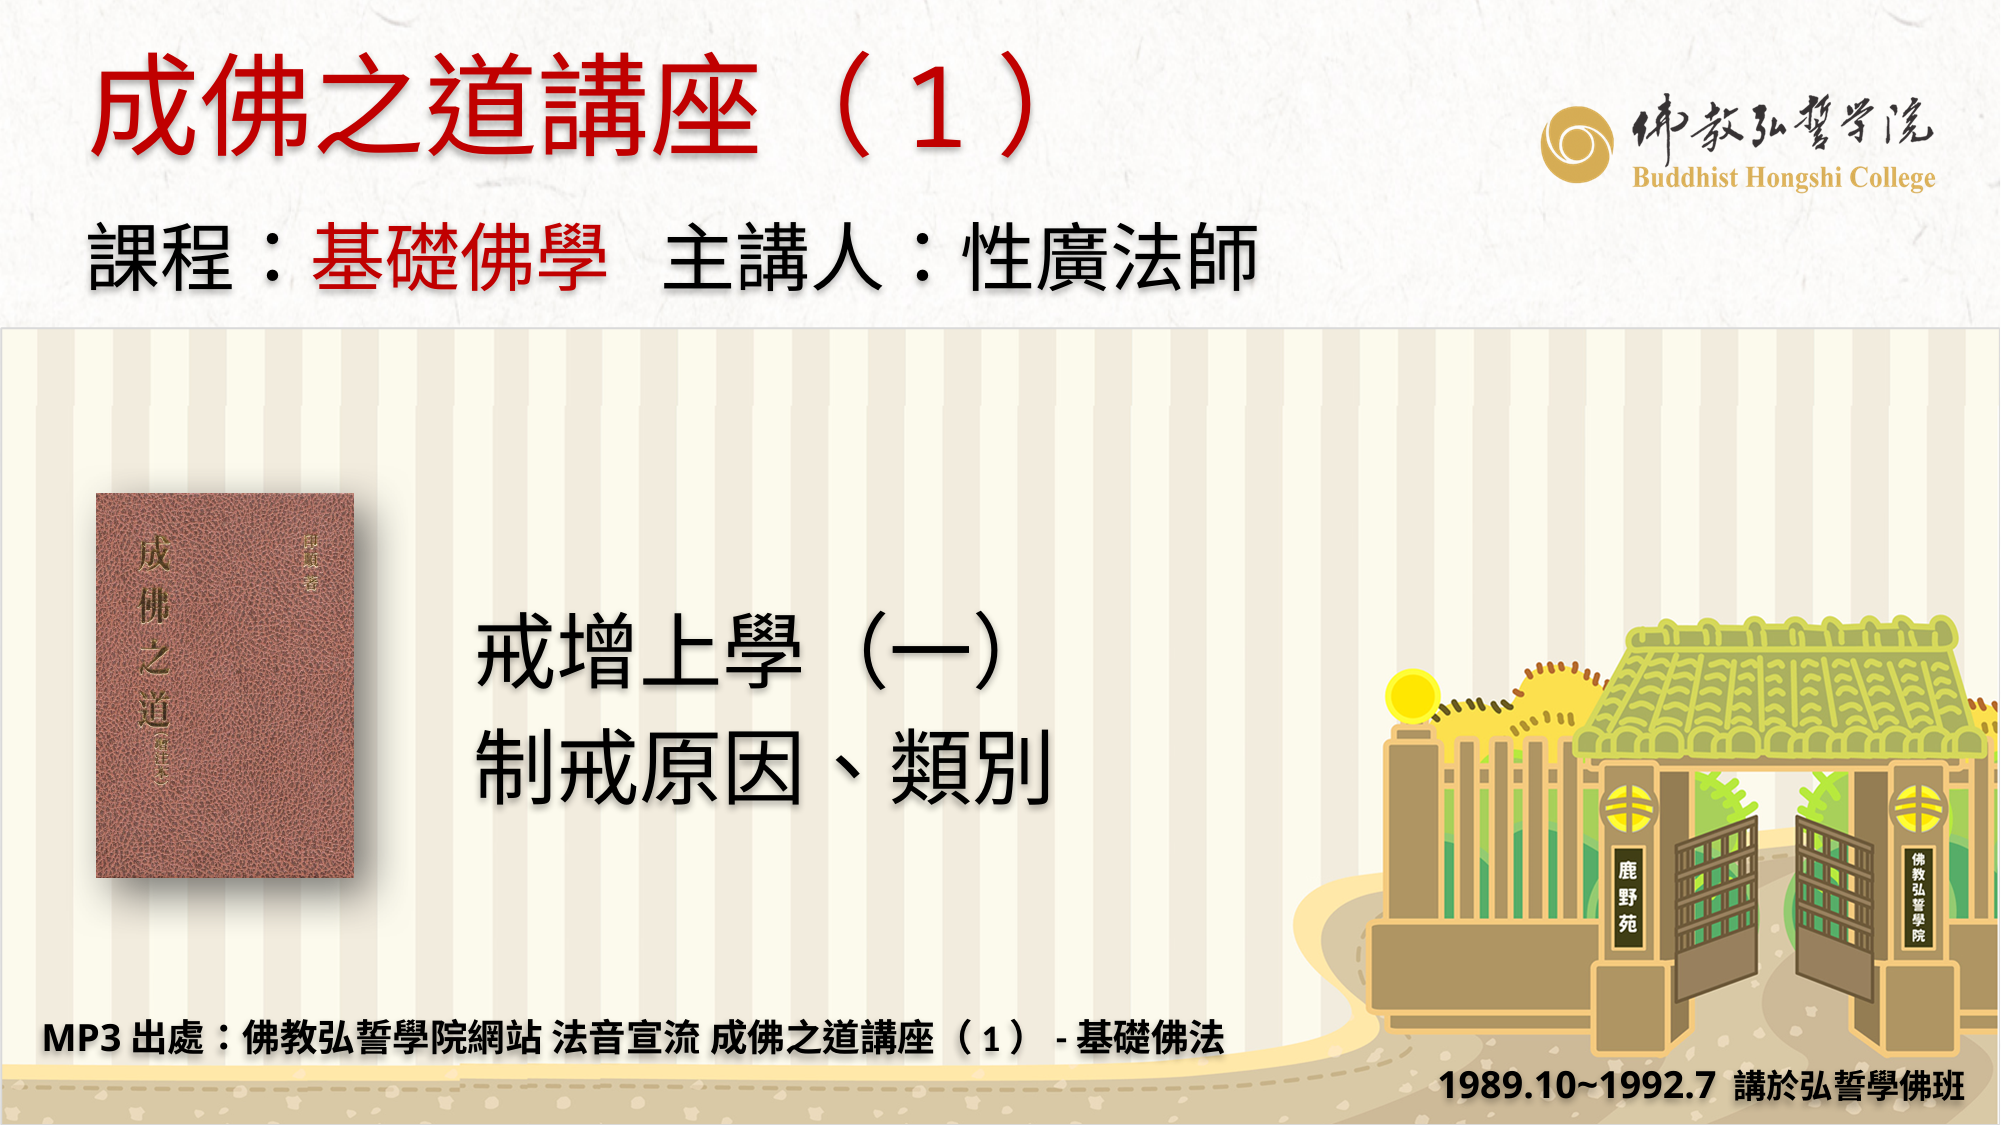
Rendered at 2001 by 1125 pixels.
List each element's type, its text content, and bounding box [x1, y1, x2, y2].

text_box MP3出處：佛教弘誓學院網站 法音宣流 成佛之道講座（1）-基礎佛法 [26, 1006, 1326, 1078]
text_box 戒增上學（一） 制戒原因、類別 [433, 508, 1805, 964]
picture [0, 0, 2001, 1125]
text_box 1989.10~1992.7 講於弘誓學佛班 [1390, 1053, 1982, 1125]
title 成佛之道講座（1） [72, 0, 1539, 223]
text_box 課程：基礎佛學 主講人：性廣法師 [71, 184, 1355, 326]
